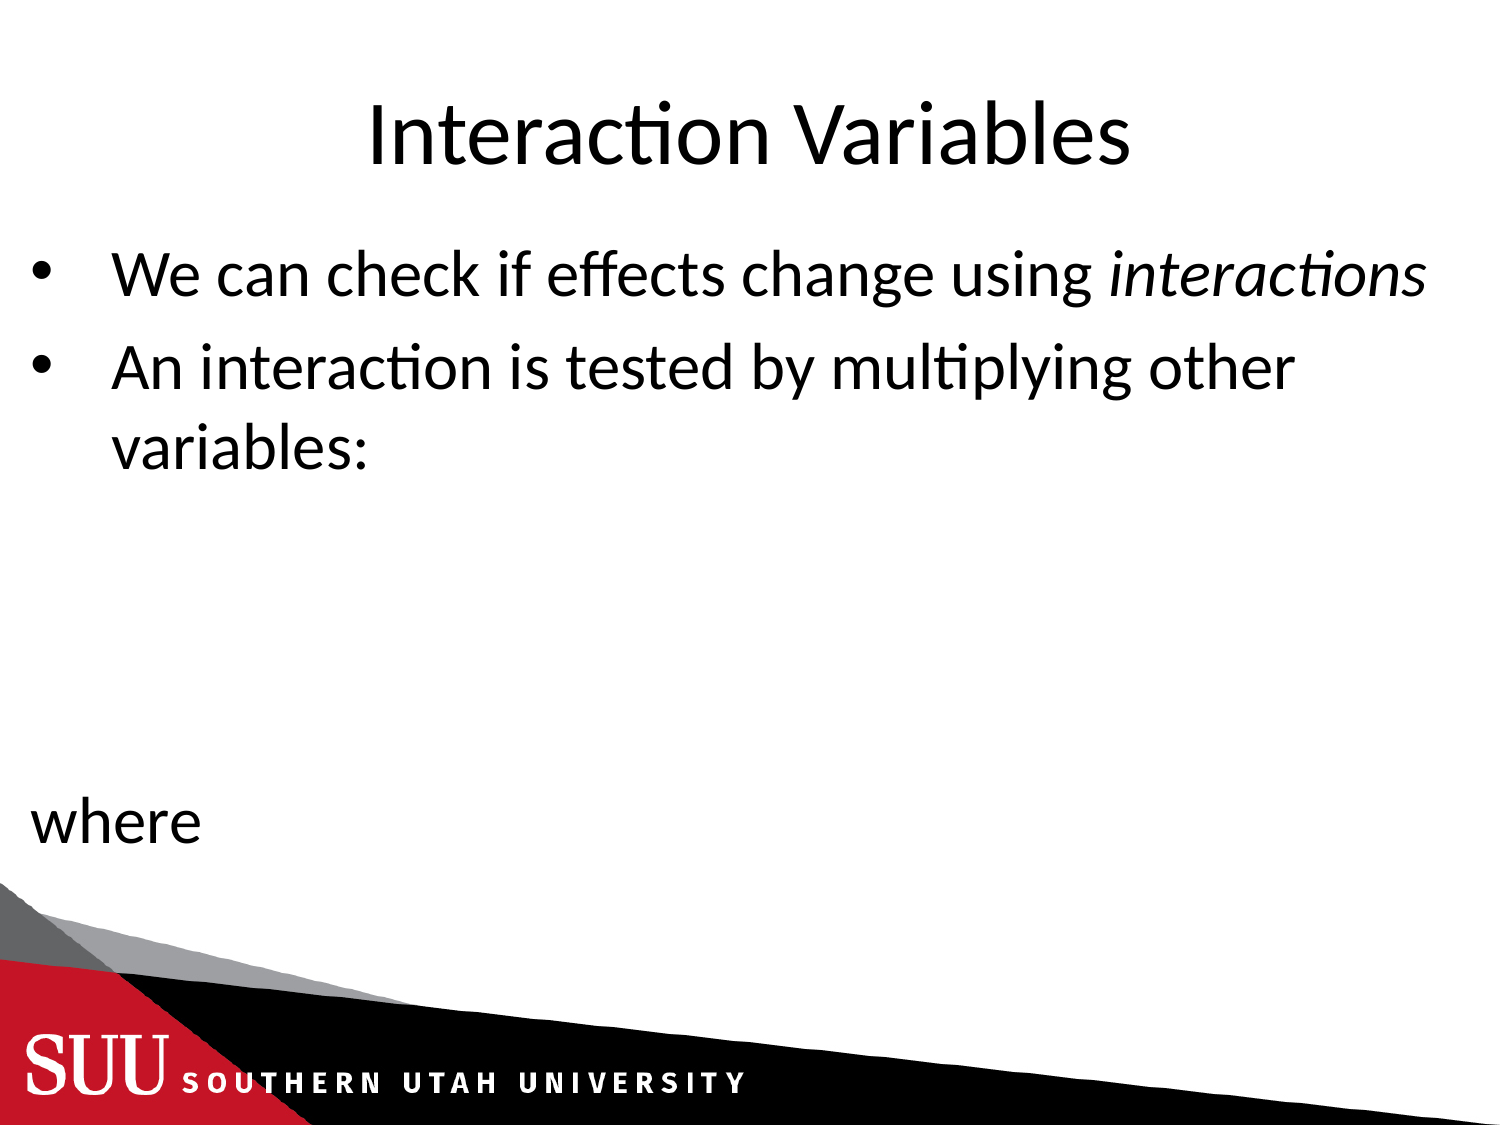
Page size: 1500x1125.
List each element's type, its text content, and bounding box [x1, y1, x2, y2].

title Interaction Variables [75, 34, 1425, 222]
picture [0, 0, 1500, 1125]
